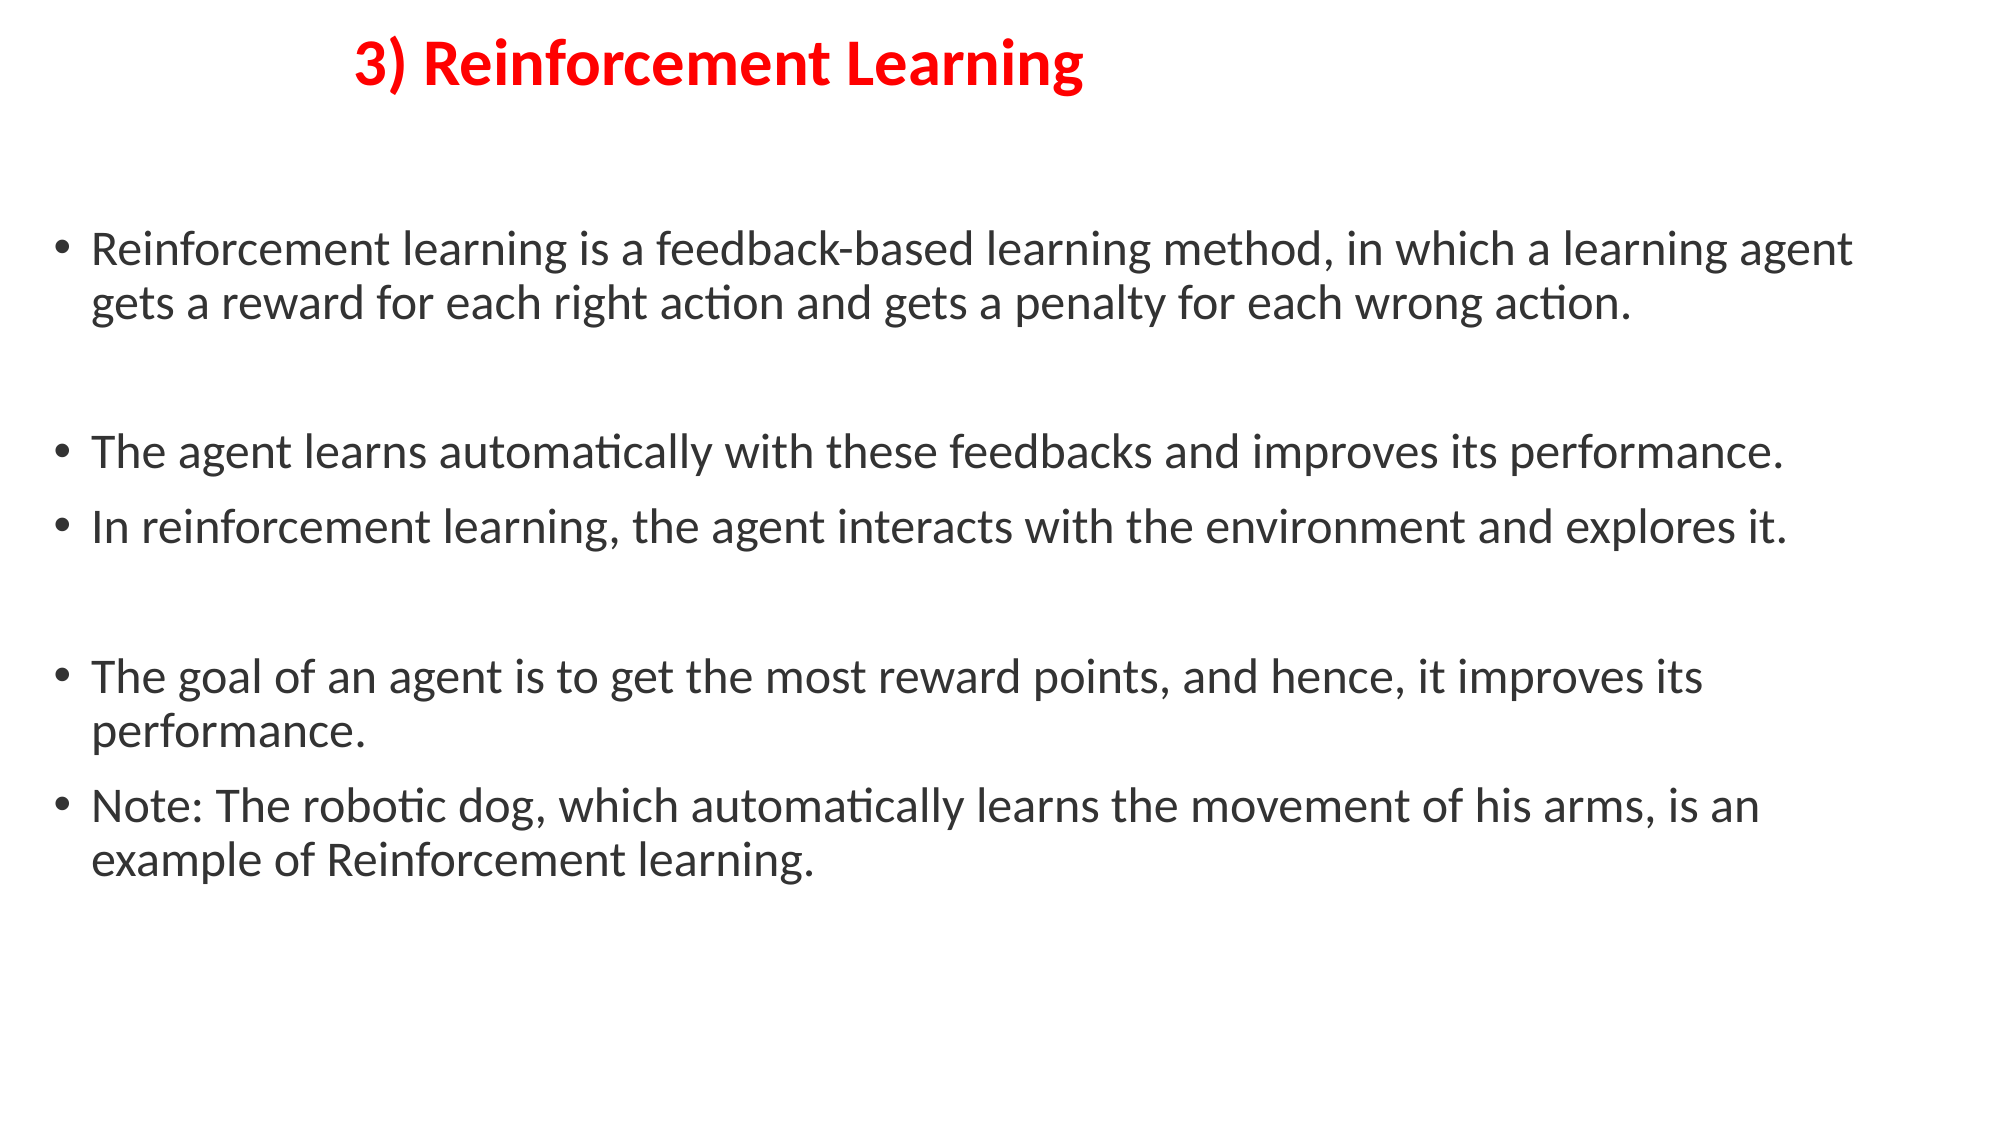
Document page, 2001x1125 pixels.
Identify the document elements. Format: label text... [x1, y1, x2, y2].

list Reinforcement learning is a feedback-based learning method, in which a learning agent gets a reward for each right action and gets a penalty for each wrong action. The agent learns automatically with these feedbacks and improves its performance. In reinforcement learning, the agent interacts with the environment and explores it. The goal of an agent is to get the most reward points, and hence, it improves its performance. Note: The robotic dog, which automatically learns the movement of his arms, is an example of Reinforcement learning. [38, 133, 1924, 1110]
title 3) Reinforcement Learning [38, 15, 1924, 120]
